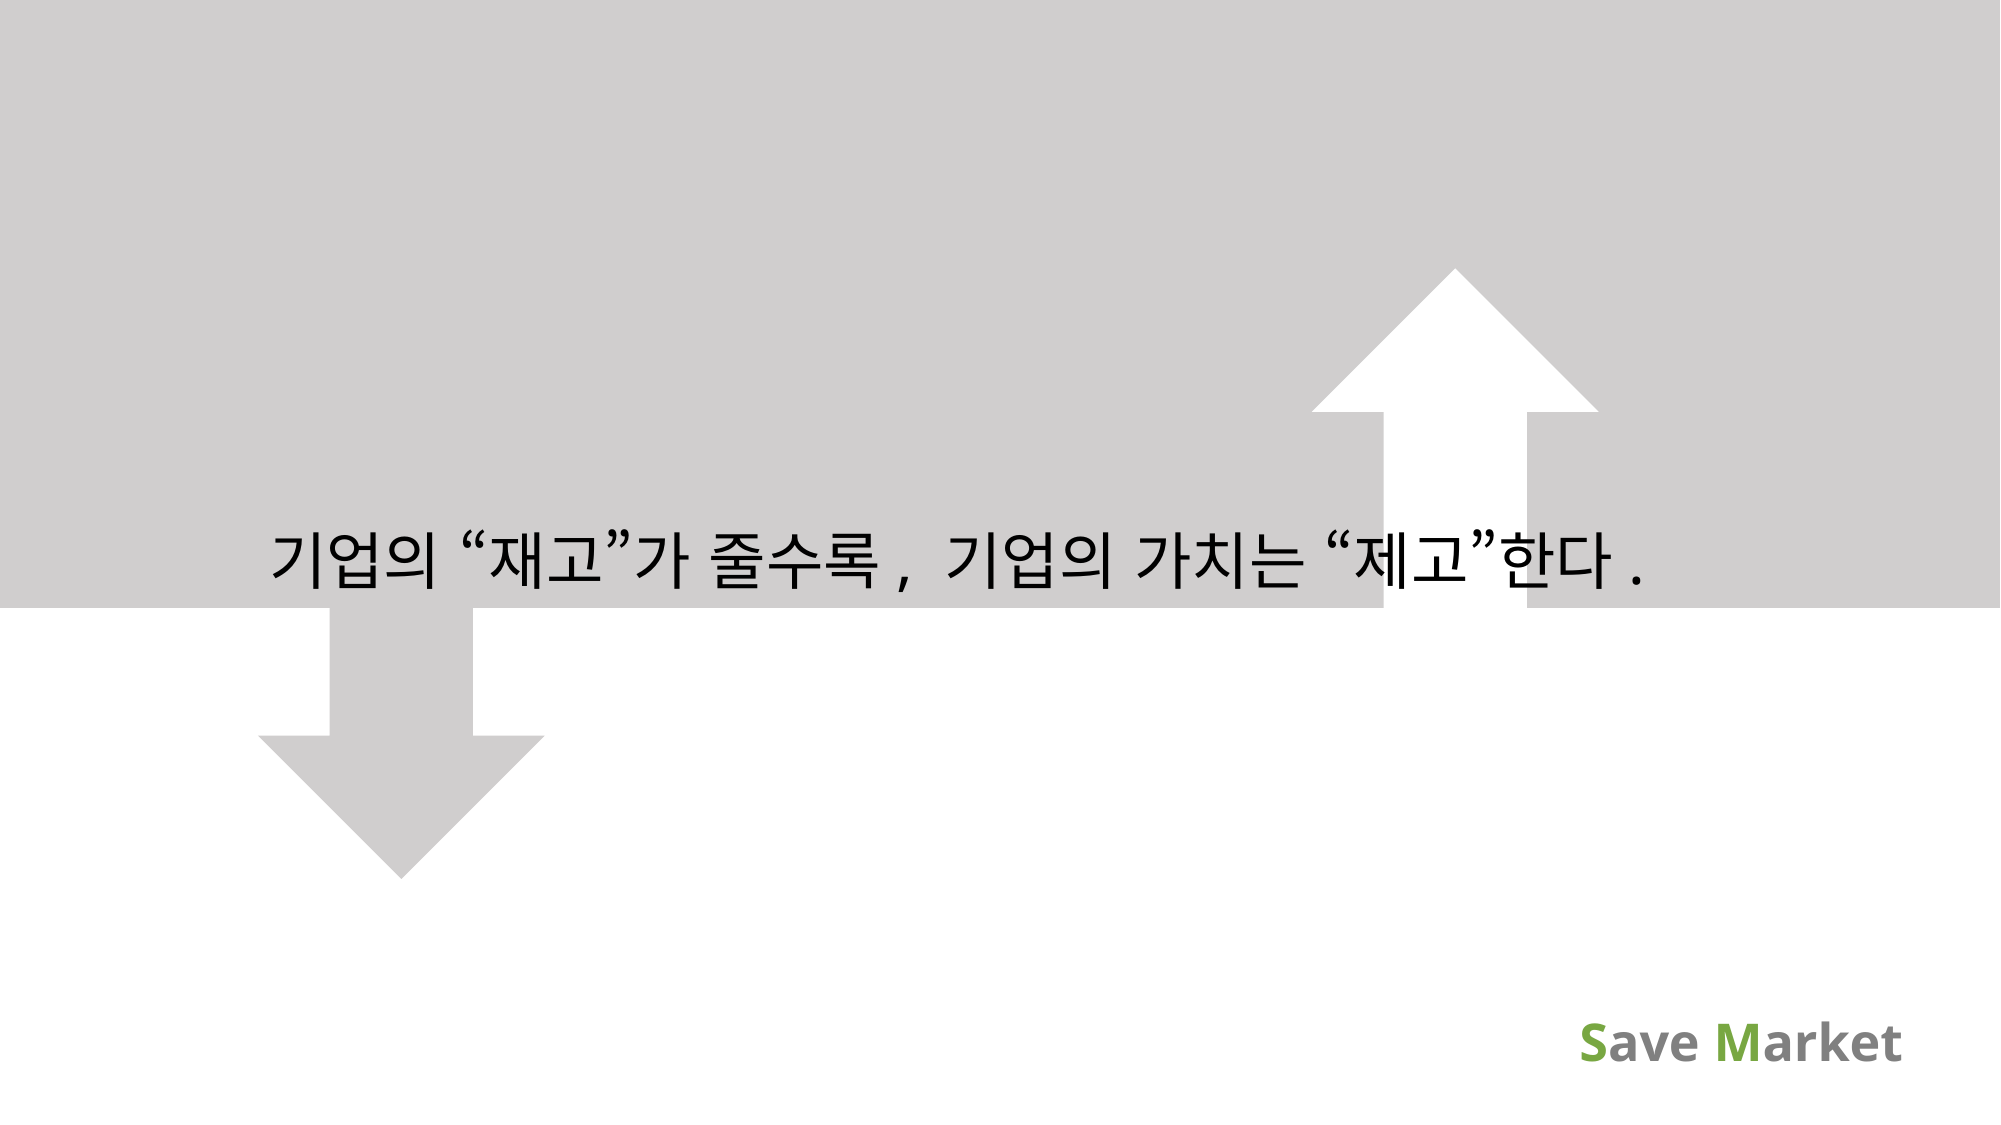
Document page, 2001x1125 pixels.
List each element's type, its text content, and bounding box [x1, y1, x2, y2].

text_box 기업의 “재고”가 줄수록, 기업의 가치는 “제고”한다. [228, 514, 1686, 605]
text_box [1382, 605, 1528, 612]
text_box [0, 0, 2000, 609]
text_box Save Market [1530, 1001, 1952, 1079]
text_box [1309, 266, 1602, 514]
text_box [255, 605, 548, 881]
